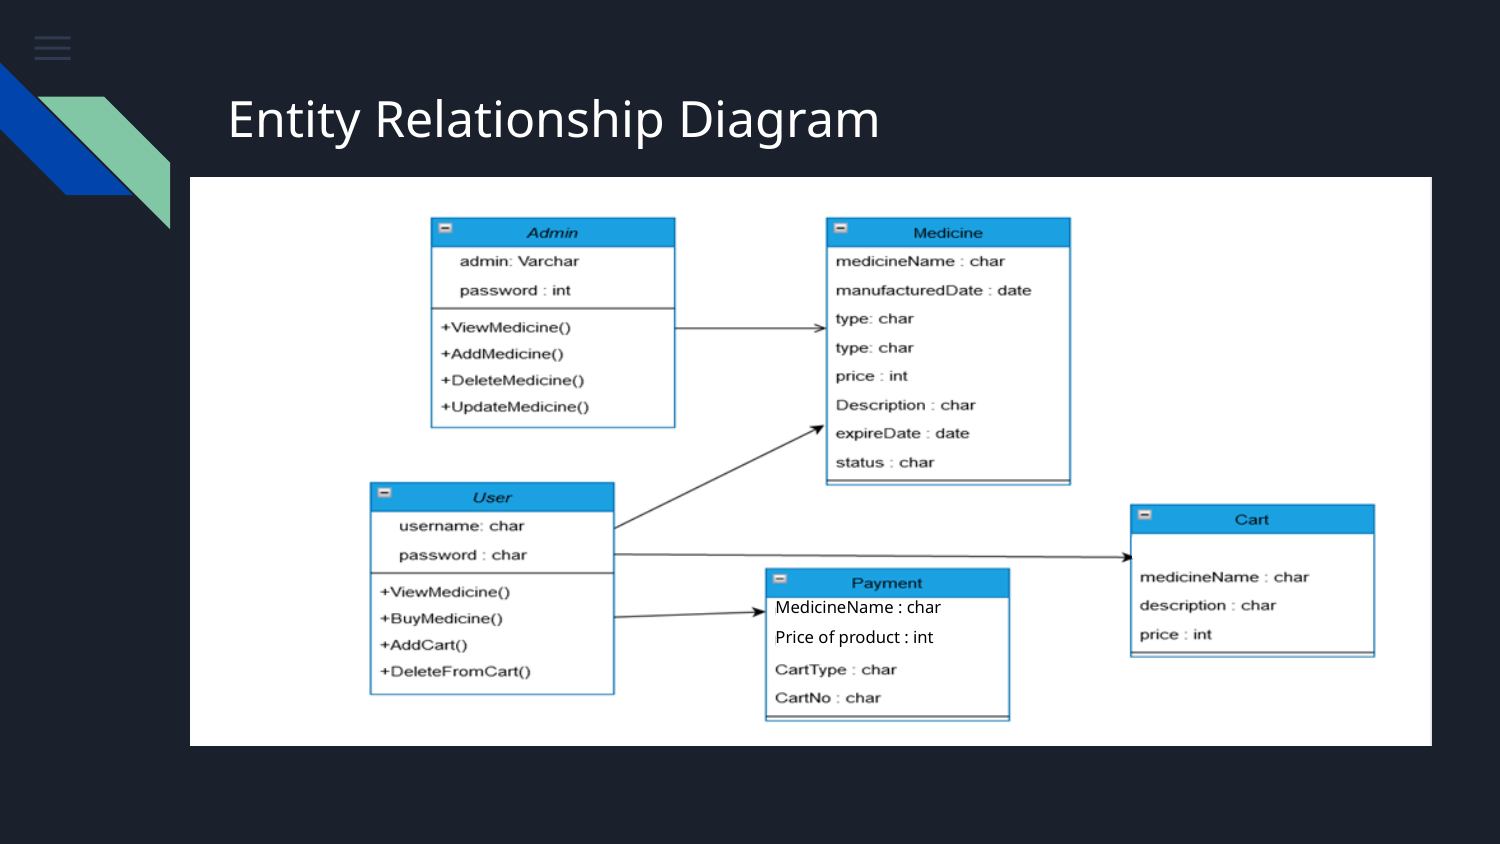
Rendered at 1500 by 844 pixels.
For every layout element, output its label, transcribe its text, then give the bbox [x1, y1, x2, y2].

title Entity Relationship Diagram [212, 63, 1134, 162]
picture [189, 177, 1433, 746]
